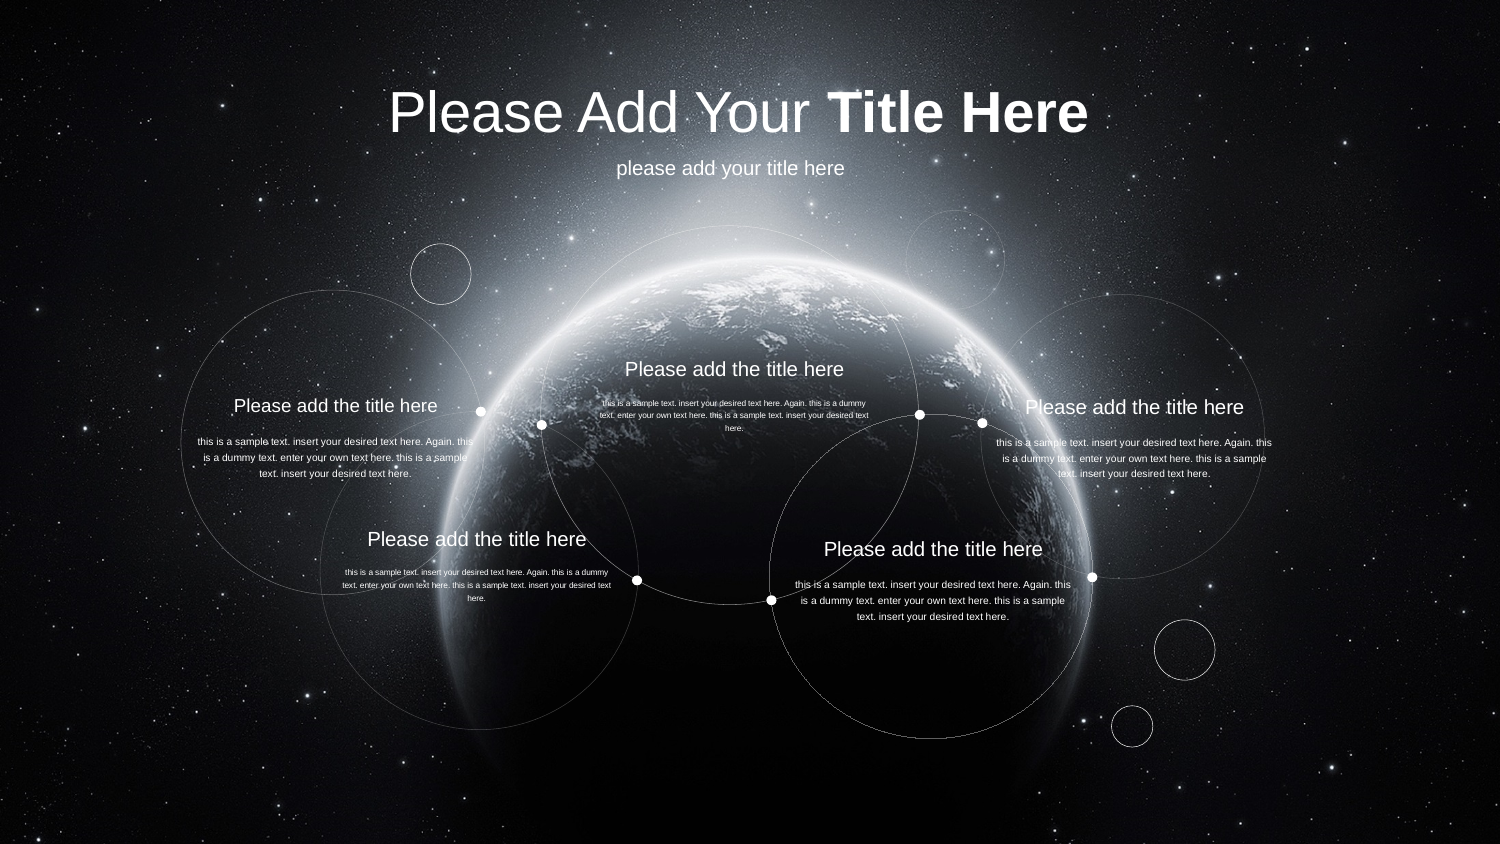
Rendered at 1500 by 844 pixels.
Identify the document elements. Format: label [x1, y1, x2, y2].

text_box [319, 411, 639, 730]
text_box [980, 294, 1276, 580]
text_box [540, 225, 919, 605]
text_box [768, 413, 1094, 739]
text_box [1111, 705, 1153, 748]
text_box [1154, 619, 1216, 681]
text_box [180, 289, 485, 595]
text_box [924, 210, 1005, 310]
picture [0, 0, 1500, 844]
text_box [410, 243, 472, 282]
